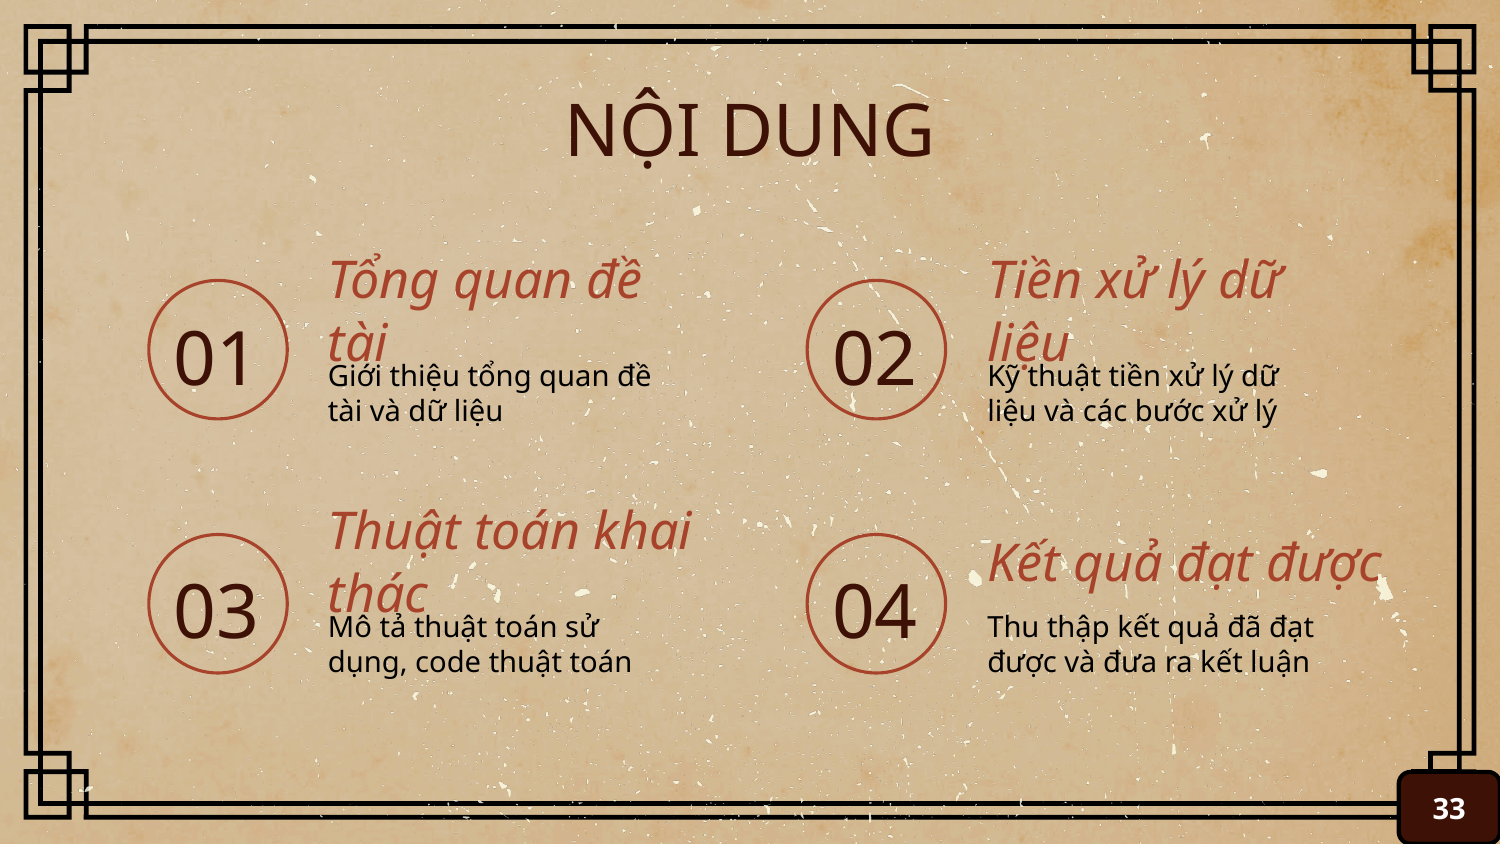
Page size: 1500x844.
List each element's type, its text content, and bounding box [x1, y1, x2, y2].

title 02 [812, 320, 938, 391]
title 01 [154, 320, 279, 391]
title Kết quả đạt được [972, 527, 1412, 593]
subtitle Thu thập kết quả đã đạt được và đưa ra kết luận [972, 610, 1349, 676]
title 04 [812, 573, 938, 645]
title Tiền xử lý dữ liệu [972, 276, 1377, 342]
title 03 [154, 573, 279, 645]
subtitle Giới thiệu tổng quan đề tài và dữ liệu [312, 359, 690, 425]
subtitle Mô tả thuật toán sử dụng, code thuật toán [312, 610, 690, 676]
title Thuật toán khai thác [312, 527, 811, 593]
title NỘI DUNG [117, 88, 1383, 167]
title Tổng quan đề tài [312, 276, 690, 342]
subtitle Kỹ thuật tiền xử lý dữ liệu và các bước xử lý [972, 359, 1349, 425]
picture [0, 0, 1500, 844]
text_box 33 [1396, 769, 1500, 844]
